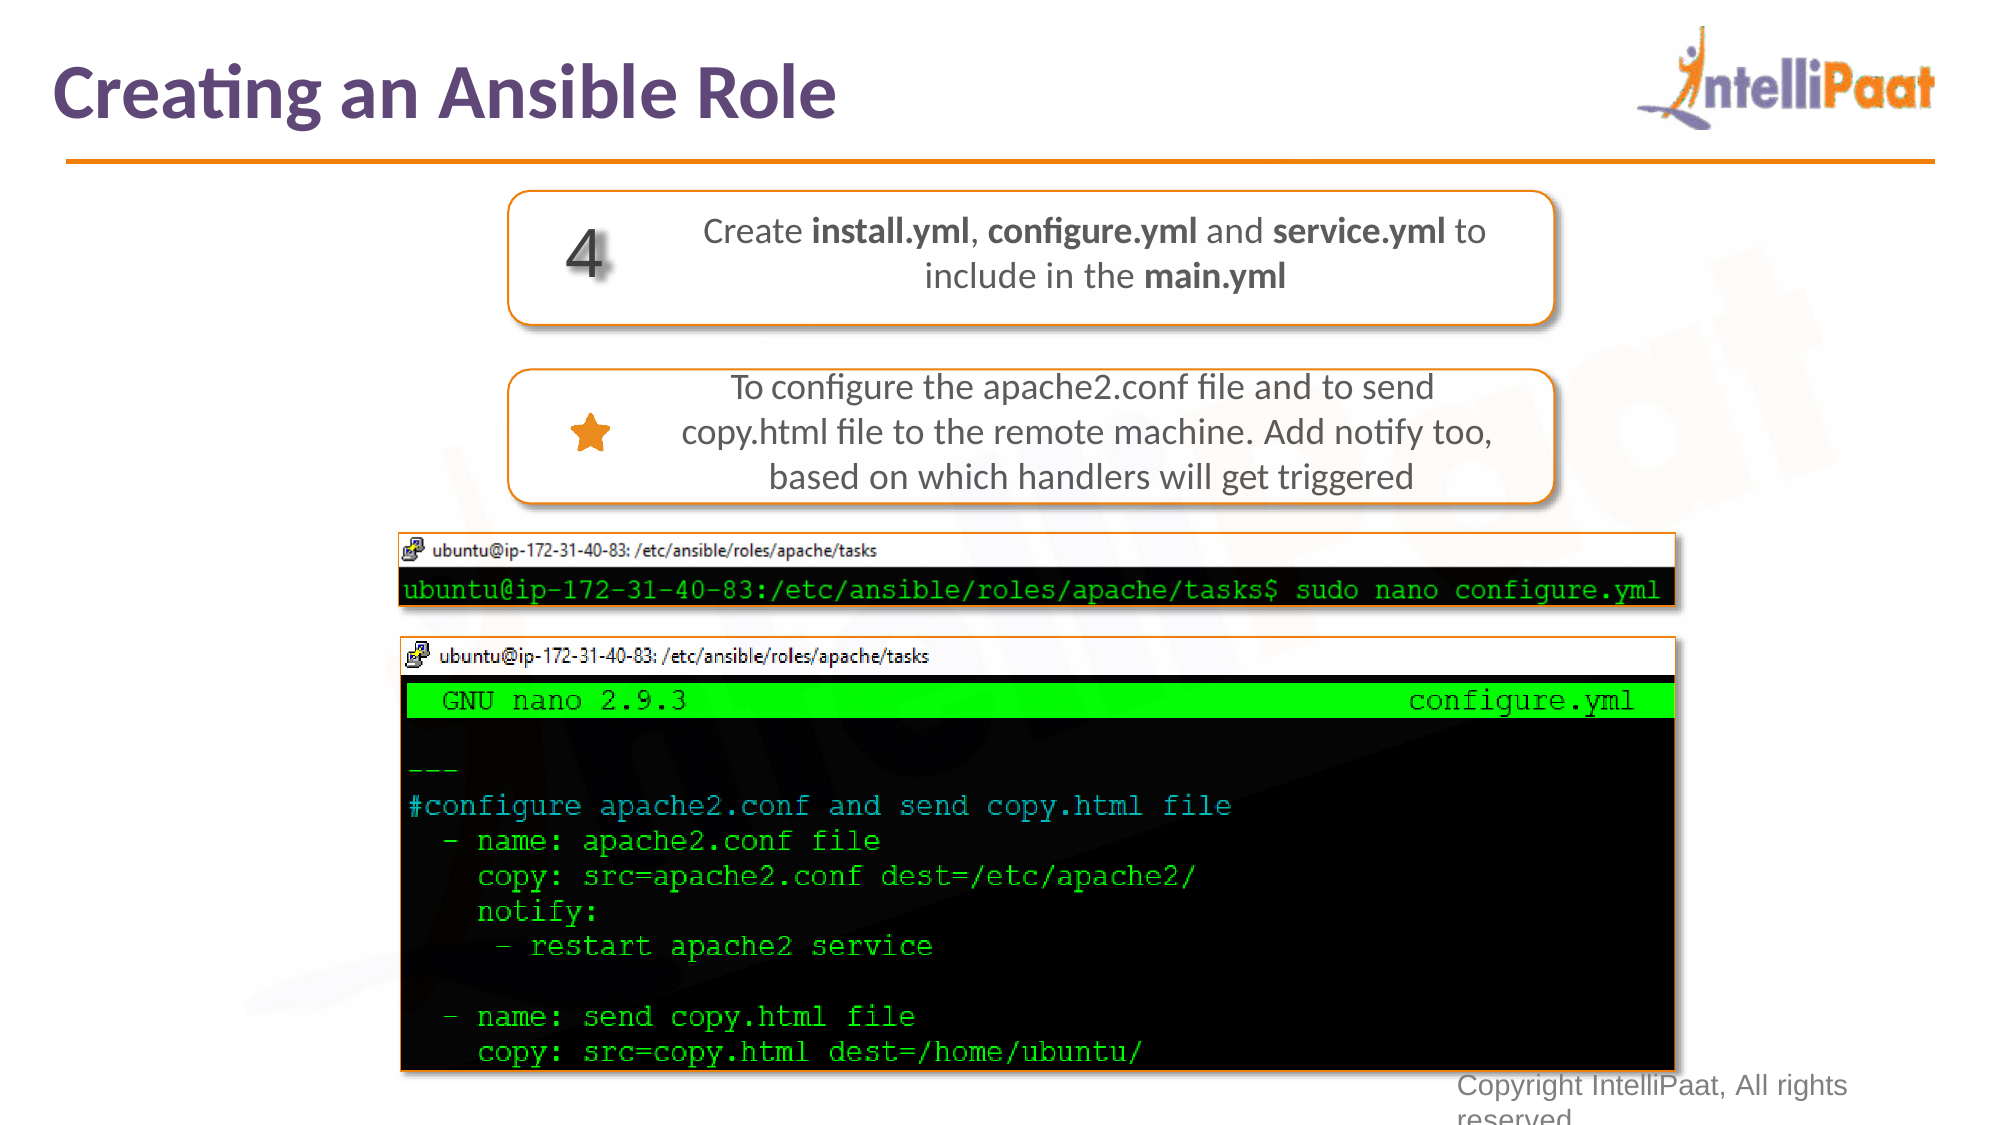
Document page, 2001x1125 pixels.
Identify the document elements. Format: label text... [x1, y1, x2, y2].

text_box [94, 15, 1902, 1125]
footer Copyright IntelliPaat, All rights reserved [1454, 1066, 1971, 1125]
picture [1902, 26, 1935, 130]
title Creating an Ansible Role [51, 37, 94, 228]
